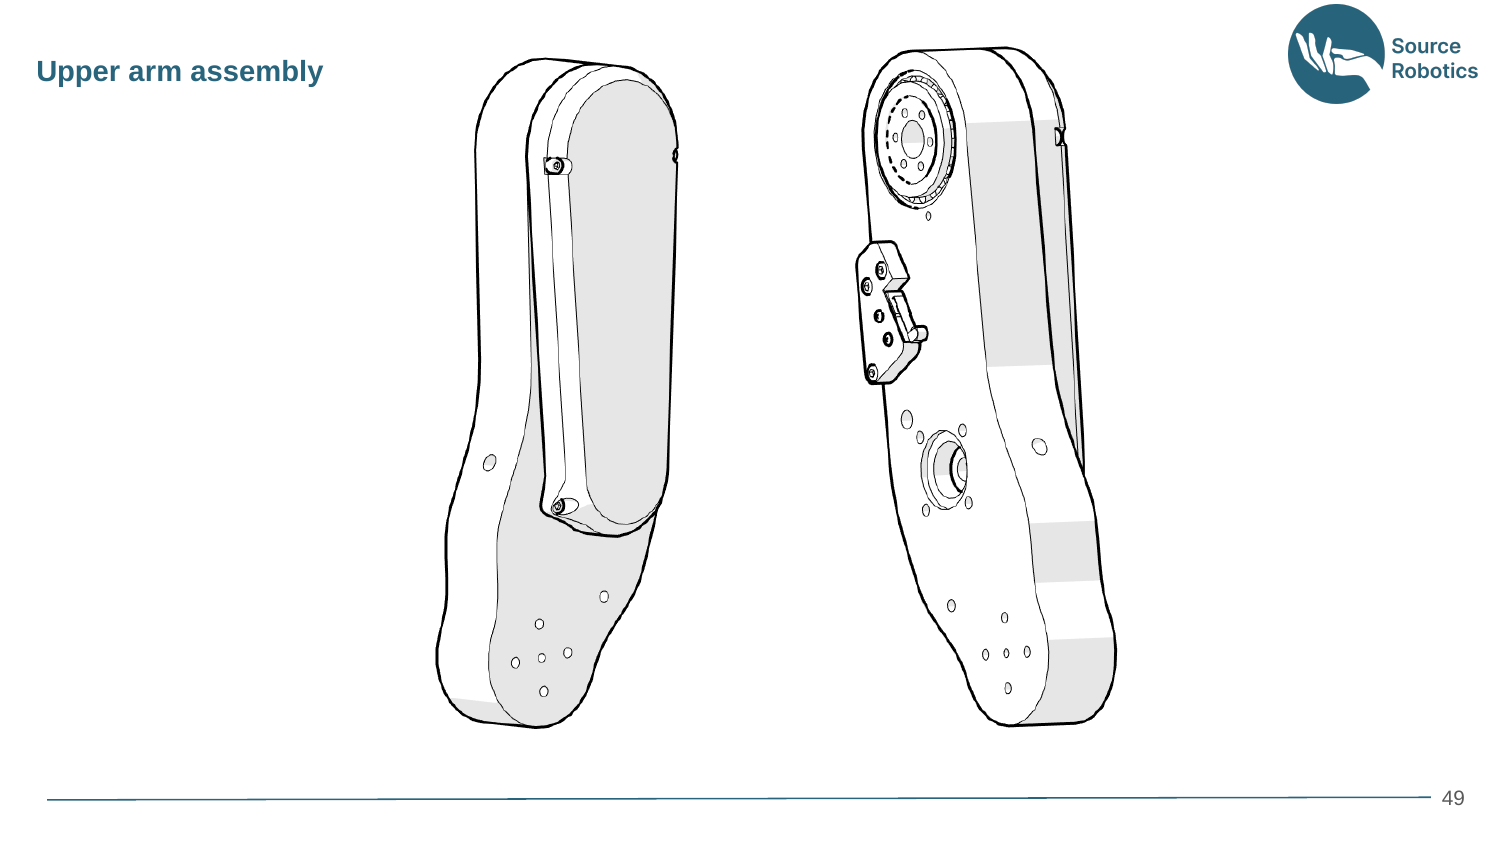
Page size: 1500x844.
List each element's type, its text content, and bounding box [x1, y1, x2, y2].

picture [385, 17, 725, 766]
picture [780, 11, 1163, 760]
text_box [46, 796, 1431, 801]
picture [1288, 4, 1500, 107]
slide_number ‹#› [1389, 764, 1480, 830]
text_box Upper arm assembly [21, 36, 380, 137]
